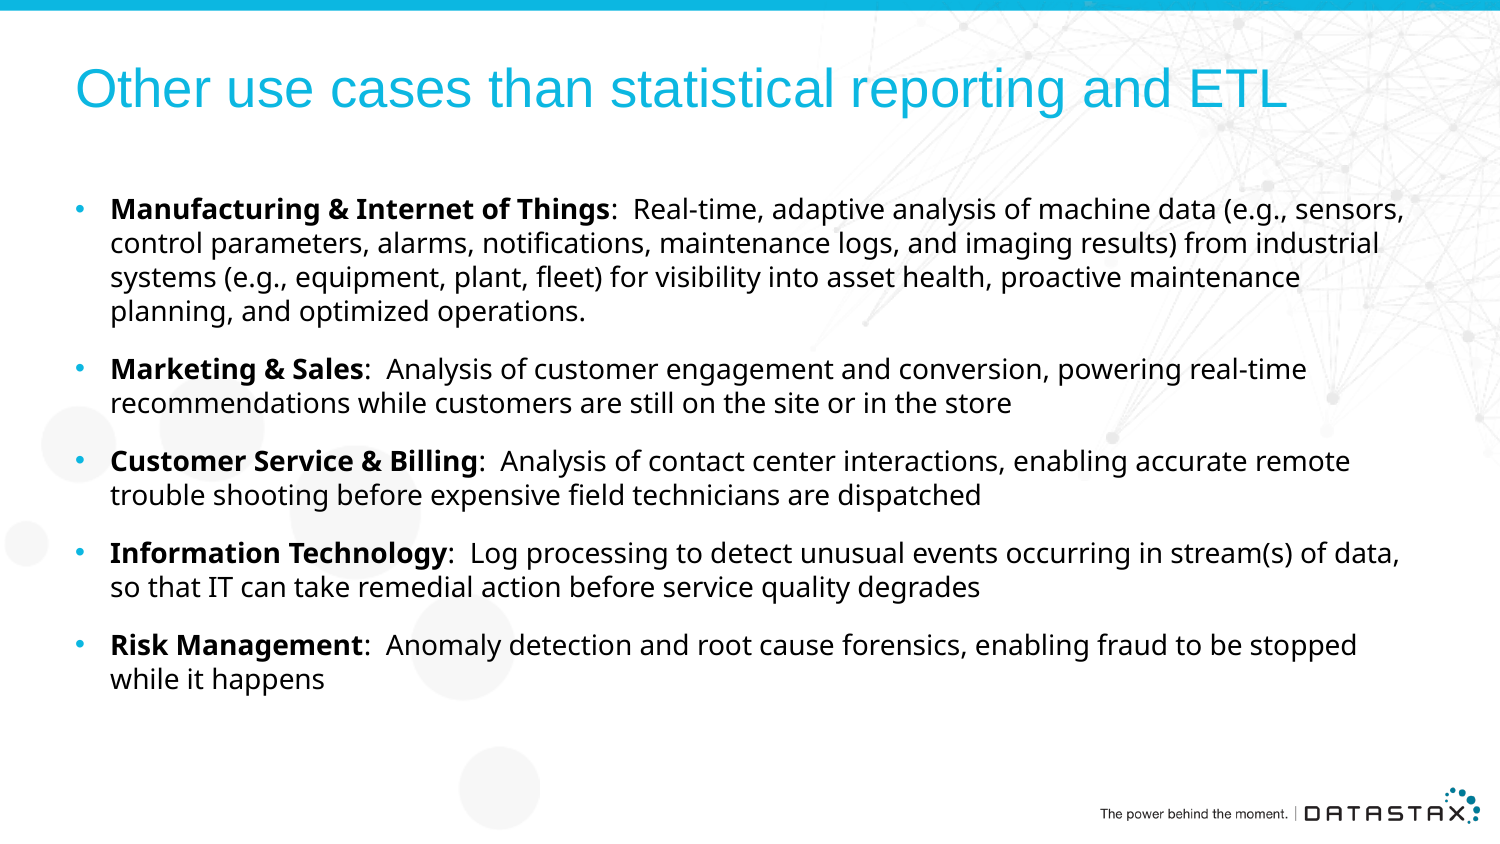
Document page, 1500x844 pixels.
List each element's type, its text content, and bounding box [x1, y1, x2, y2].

picture [1085, 2, 1094, 8]
list Manufacturing & Internet of Things: Real-time, adaptive analysis of machine data (e.g., sensors, control parameters, alarms, notifications, maintenance logs, and imaging results) from industrial systems (e.g., equipment, plant, fleet) for visibility into asset health, proactive maintenance planning, and optimized operations. Marketing & Sales: Analysis of customer engagement and conversion, powering real-time recommendations while customers are still on the site or in the store Customer Service & Billing: Analysis of contact center interactions, enabling accurate remote trouble shooting before expensive field technicians are dispatched Information Technology: Log processing to detect unusual events occurring in stream(s) of data, so that IT can take remedial action before service quality degrades Risk Management: Anomaly detection and root cause forensics, enabling fraud to be stopped while it happens [75, 184, 1425, 755]
picture [1085, 772, 1495, 839]
title Other use cases than statistical reporting and ETL [75, 44, 1500, 135]
